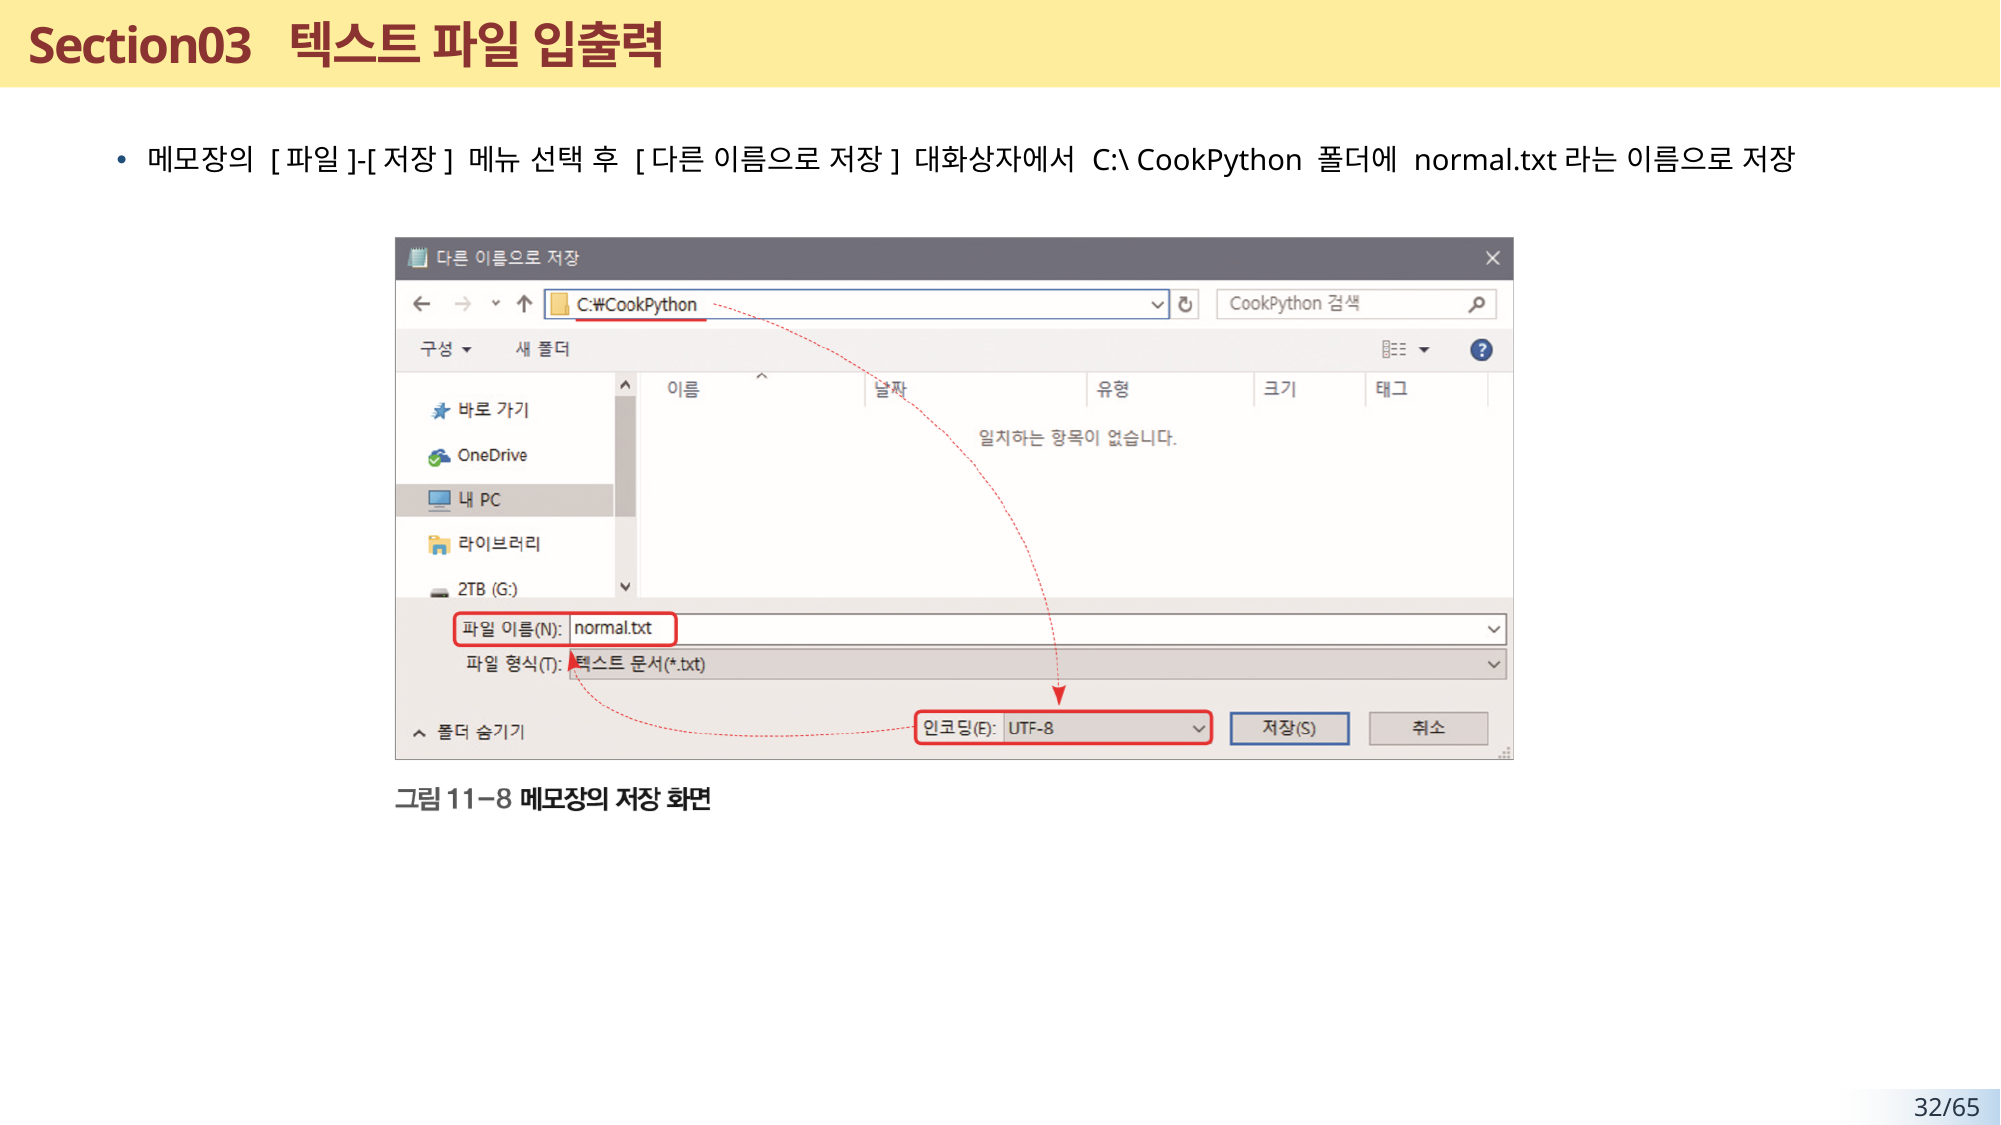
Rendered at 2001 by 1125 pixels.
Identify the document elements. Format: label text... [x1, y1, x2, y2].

list 메모장의 [파일]-[저장] 메뉴 선택 후 [다른 이름으로 저장] 대화상자에서 C:\ CookPython 폴더에 normal.txt라는 이름으로 저장 [13, 126, 1975, 1057]
picture [387, 237, 1514, 816]
title Section03 텍스트 파일 입출력 [13, 8, 1717, 87]
